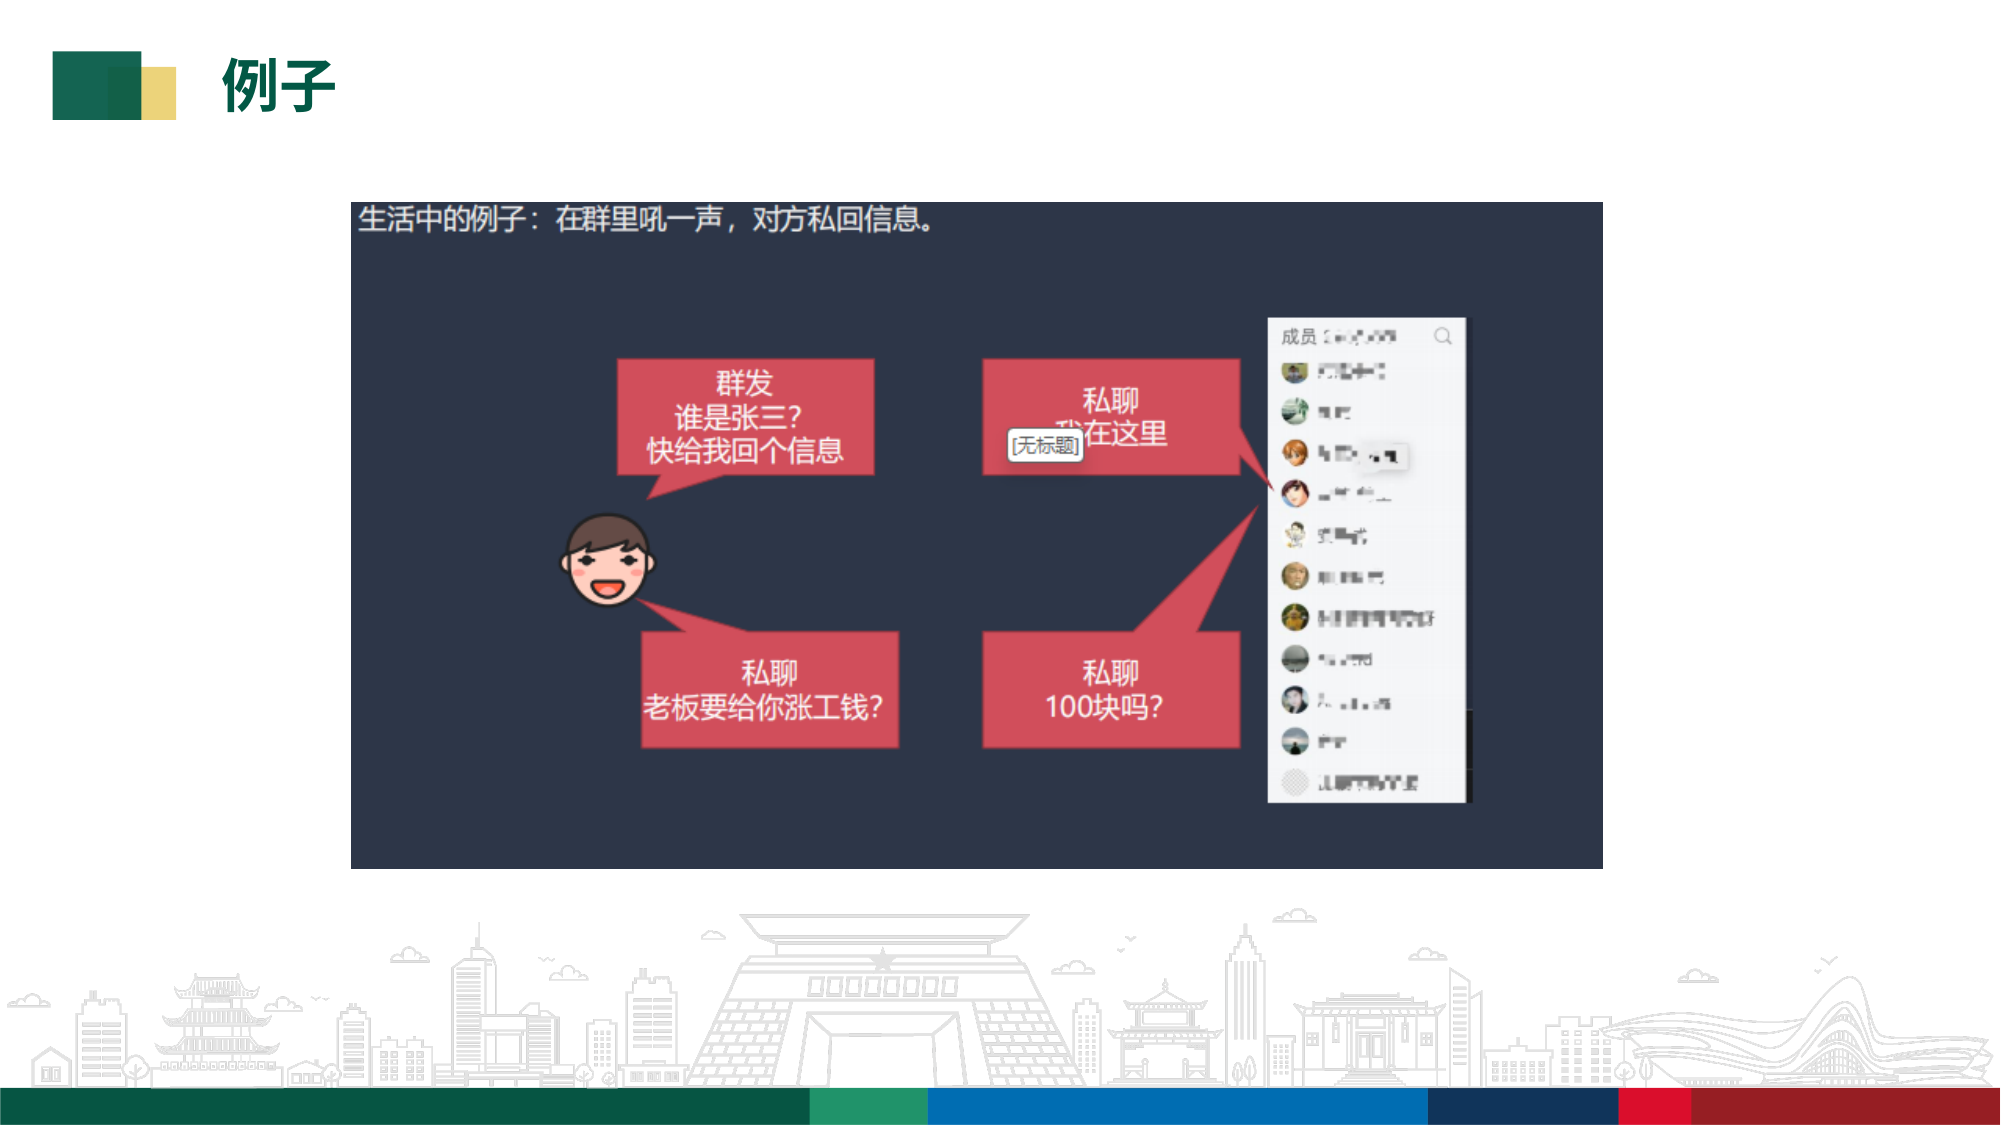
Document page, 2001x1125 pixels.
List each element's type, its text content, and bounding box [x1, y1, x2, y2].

text_box 例子 [206, 50, 1927, 173]
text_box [69, 30, 157, 147]
picture [0, 0, 2001, 1125]
